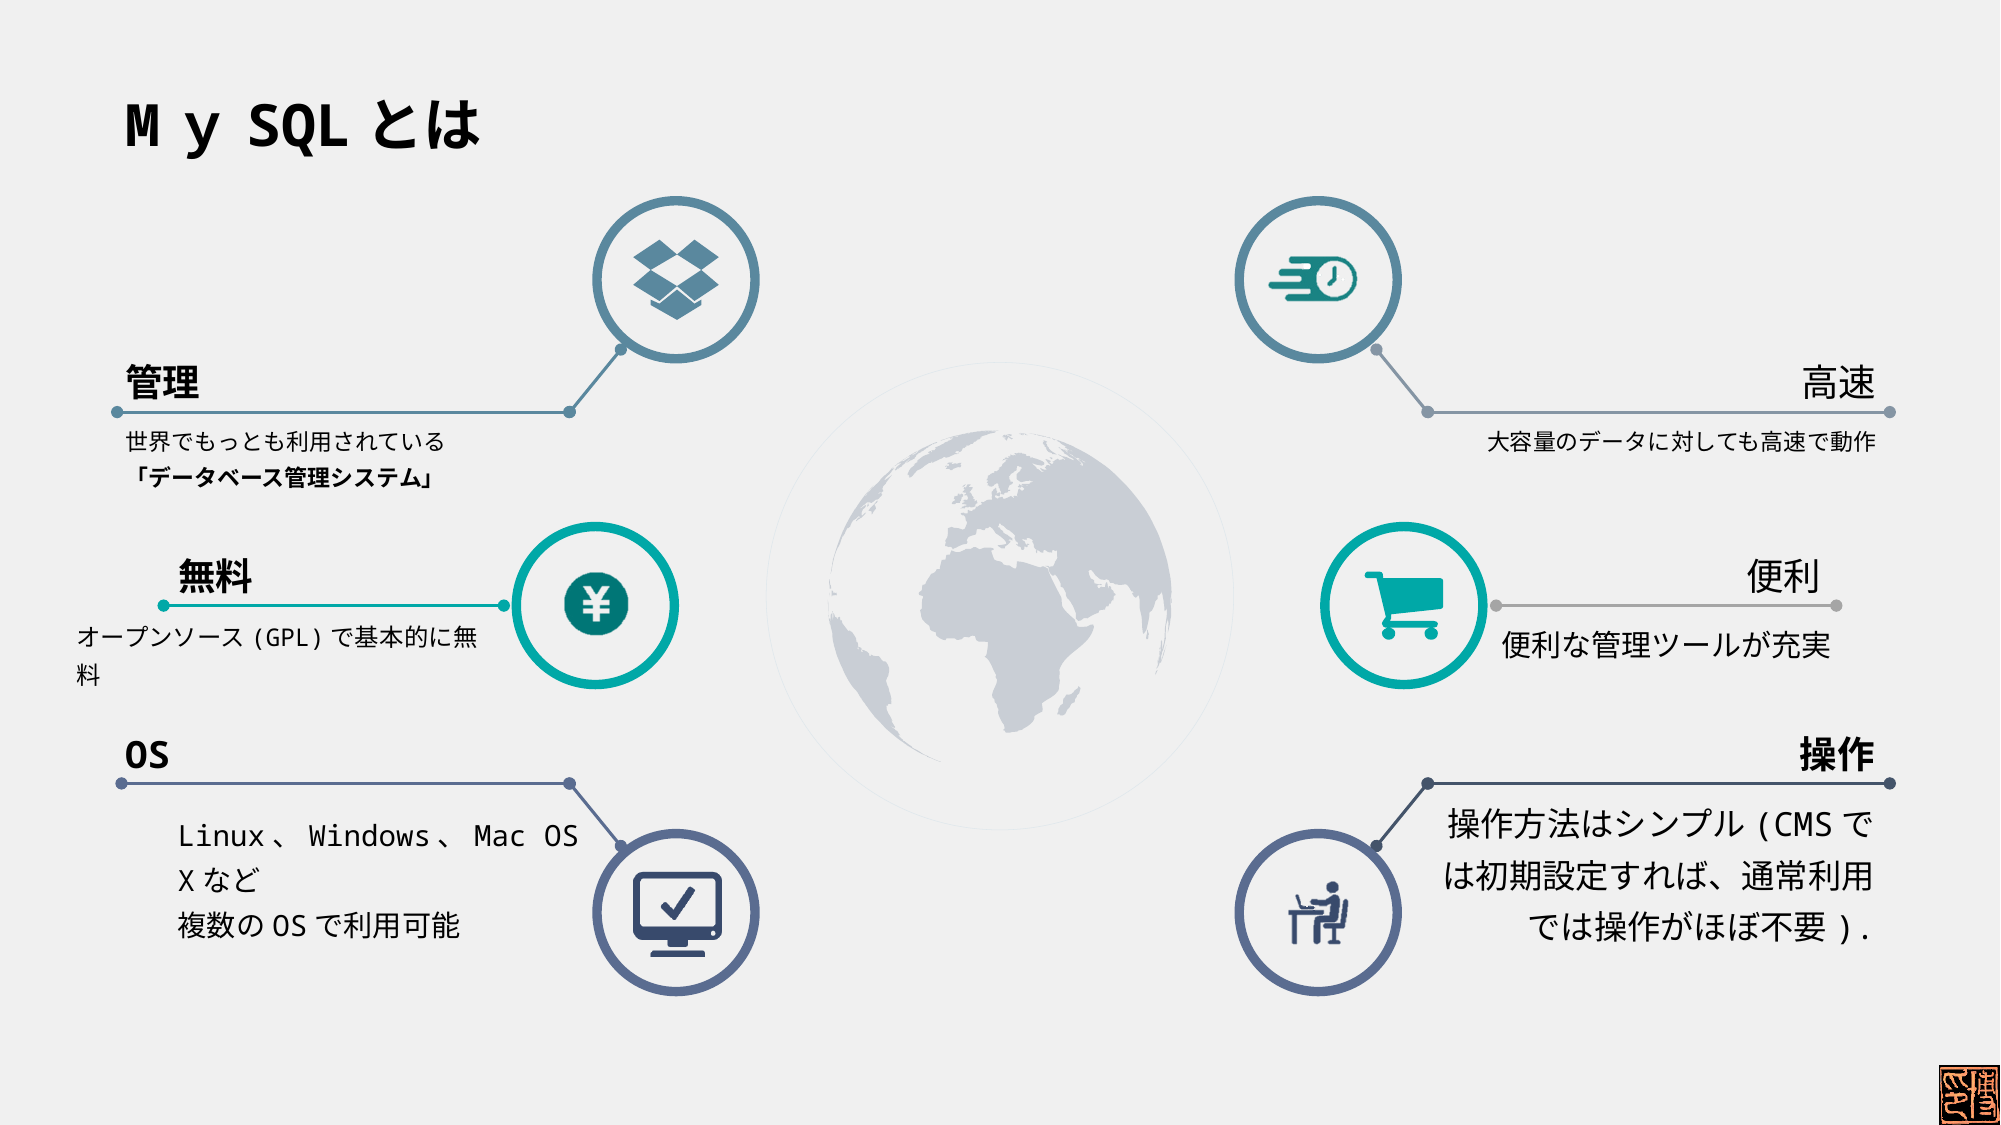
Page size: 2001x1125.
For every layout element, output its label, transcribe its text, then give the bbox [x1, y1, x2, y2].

picture [1273, 868, 1363, 957]
picture [1208, 174, 1417, 383]
picture [633, 868, 722, 957]
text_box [61, 200, 1891, 992]
title MｙSQLとは [109, 0, 1890, 167]
picture [1939, 1065, 2000, 1125]
picture [551, 559, 641, 648]
